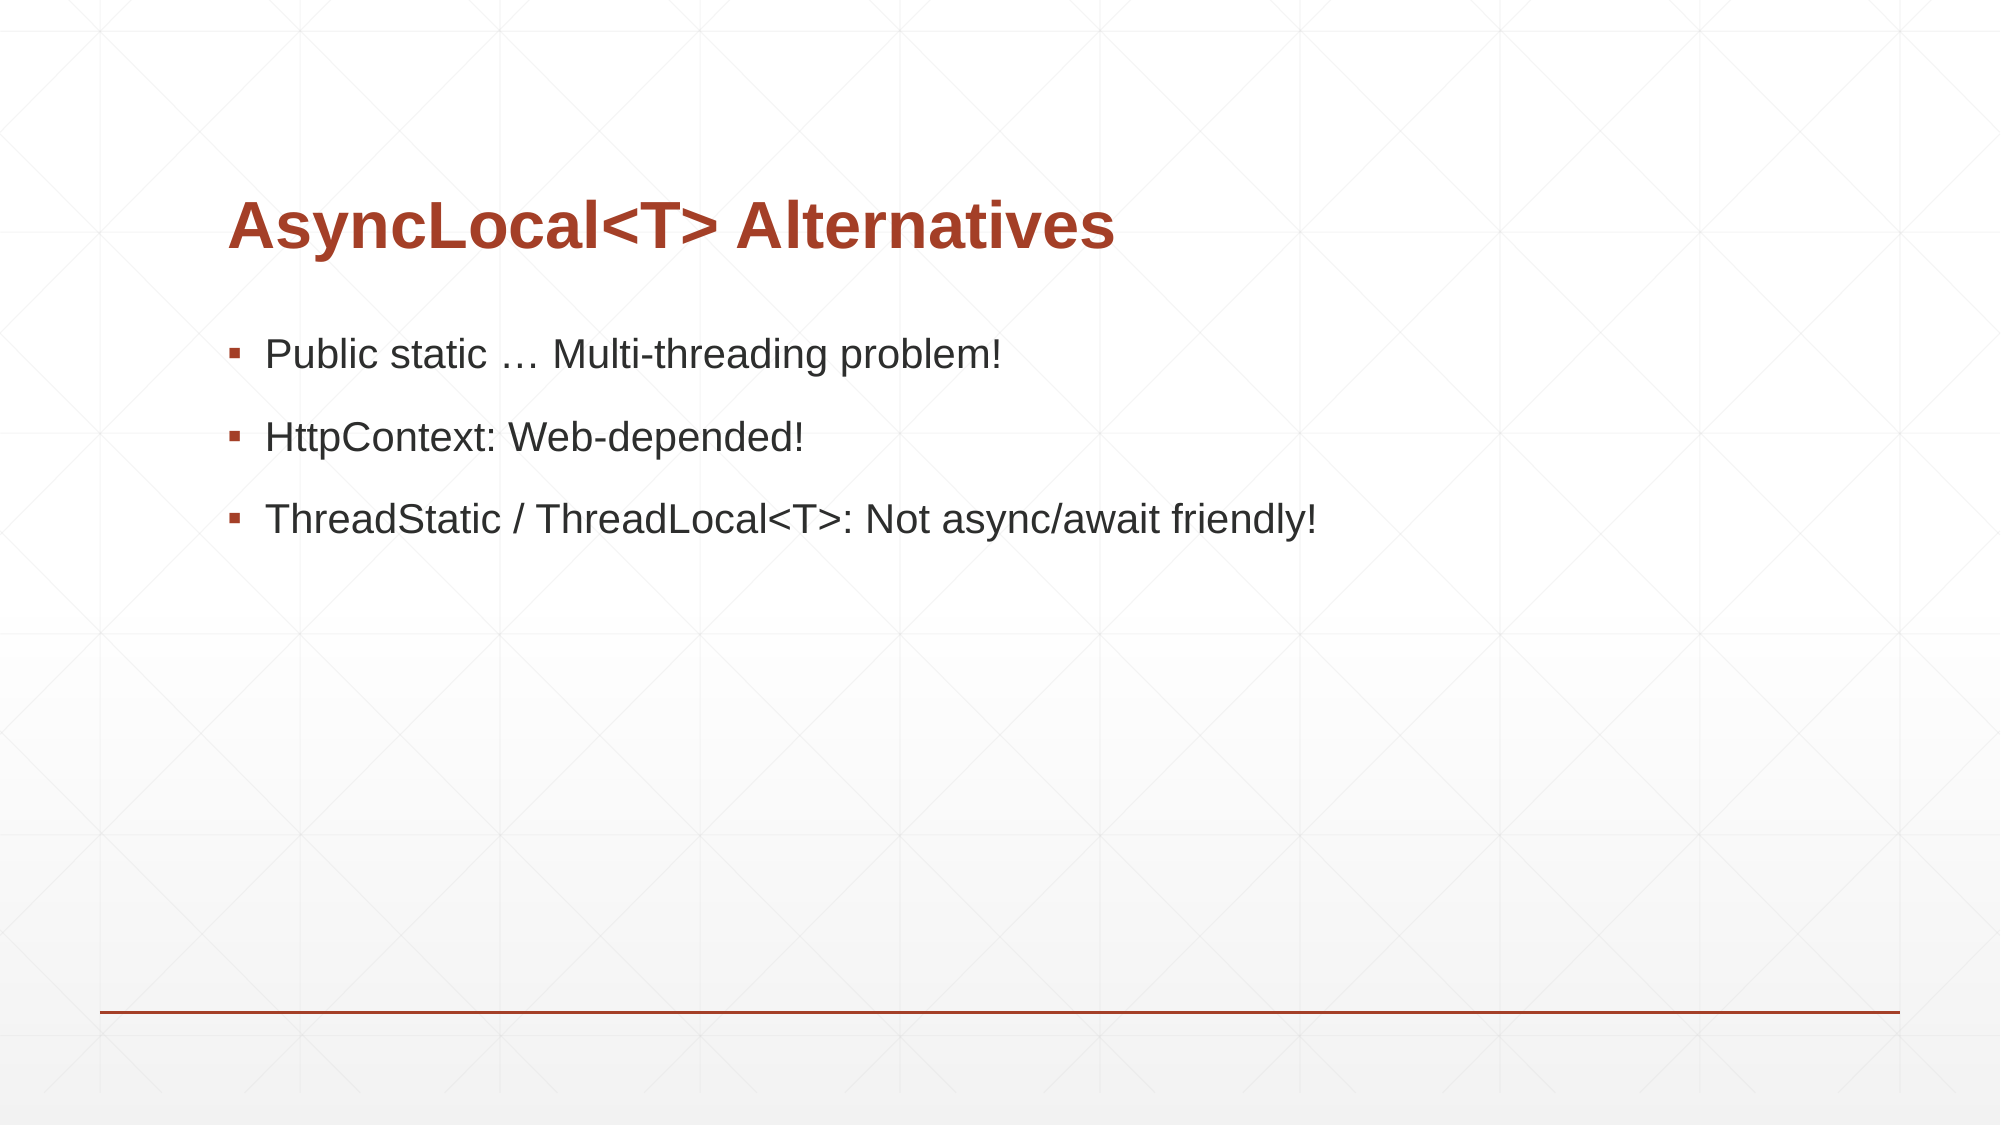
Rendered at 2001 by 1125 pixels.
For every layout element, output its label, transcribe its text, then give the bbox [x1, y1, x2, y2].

list Public static … Multi-threading problem! HttpContext: Web-depended! ThreadStatic / ThreadLocal<T>: Not async/await friendly! [212, 324, 1788, 950]
title AsyncLocal<T> Alternatives [212, 82, 1788, 271]
